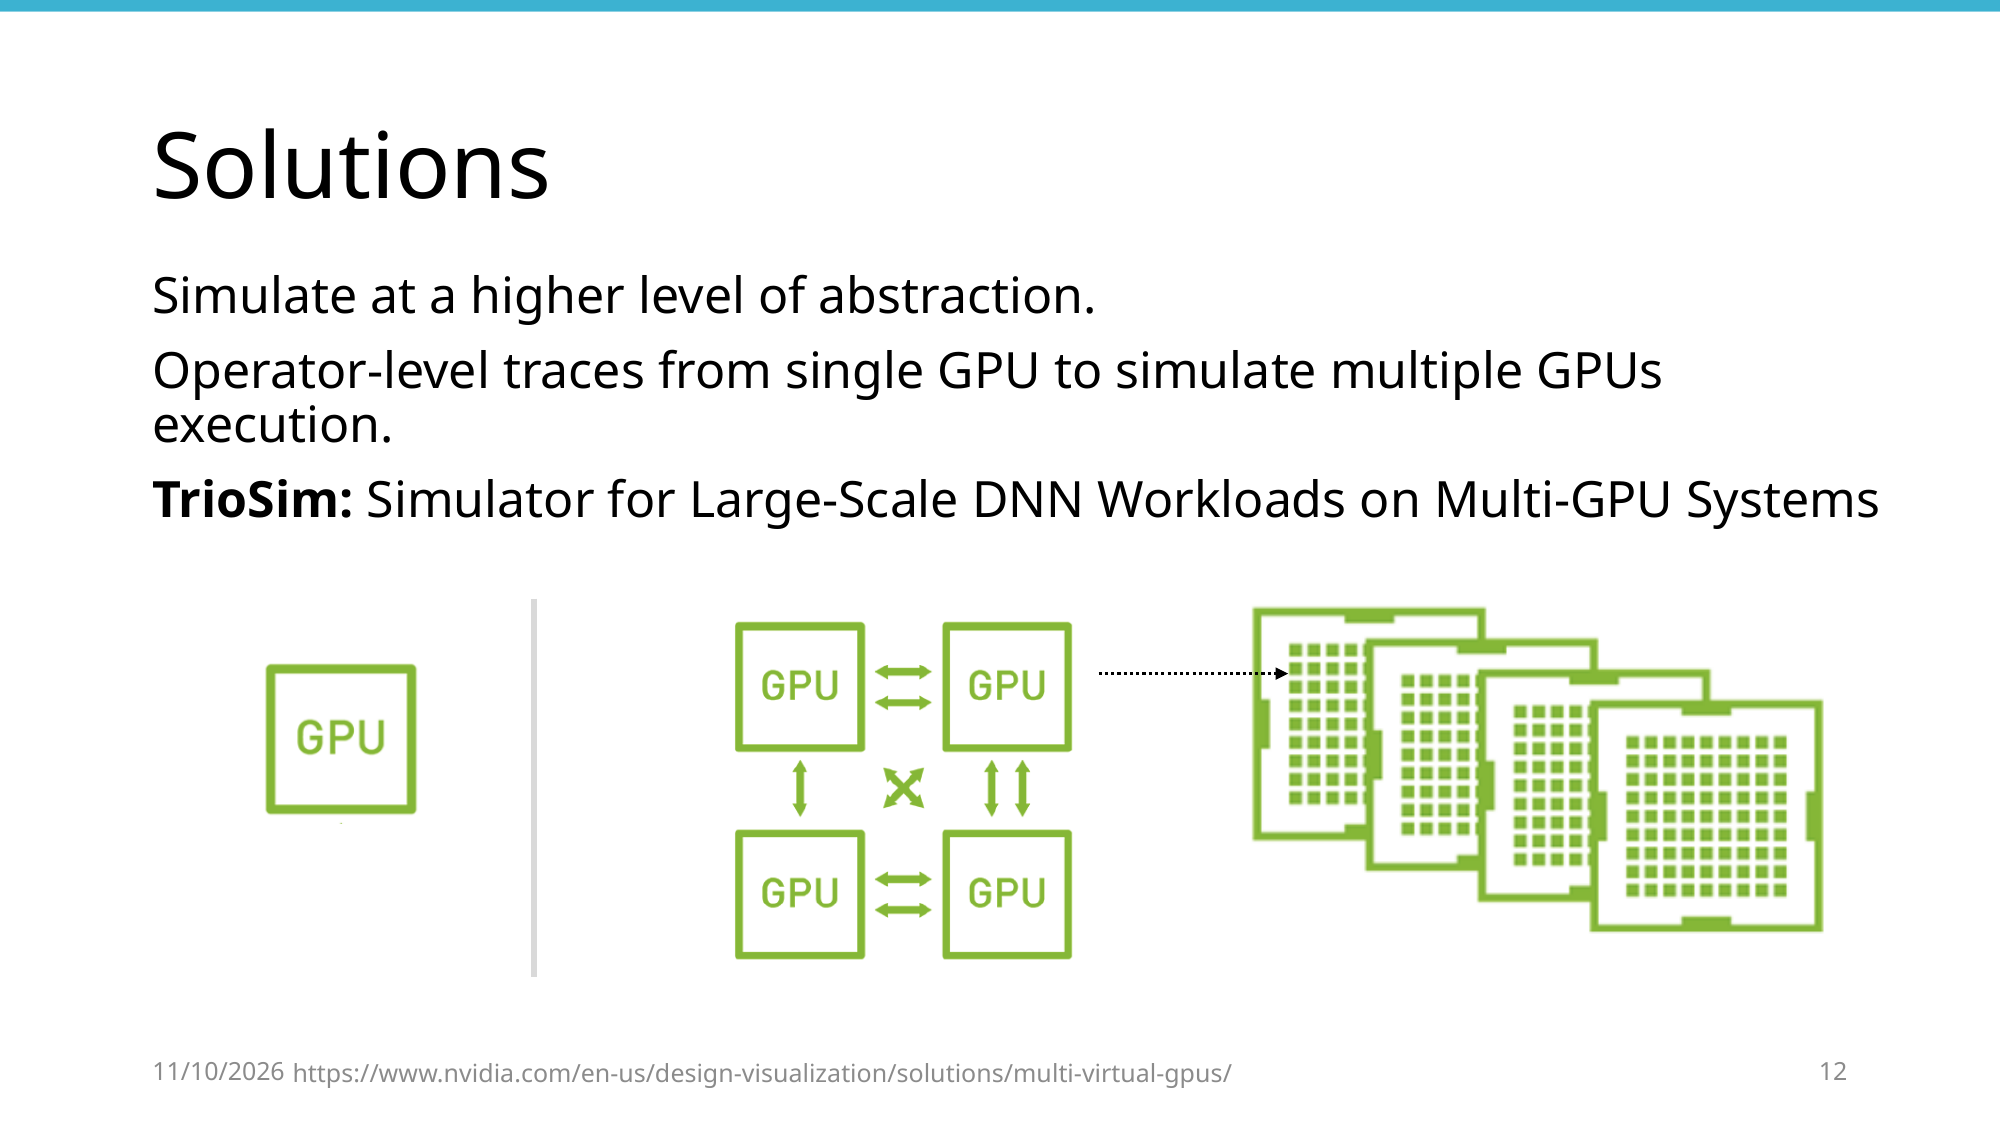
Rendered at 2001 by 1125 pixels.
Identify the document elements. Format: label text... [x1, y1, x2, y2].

list Simulate at a higher level of abstraction. Operator-level traces from single GPU to simulate multiple GPUs execution. TrioSim: Simulator for Large-Scale DNN Workloads on Multi-GPU Systems [137, 263, 1925, 977]
slide_number 12 [1412, 1042, 1863, 1103]
title Solutions [137, 59, 1863, 263]
picture [1201, 598, 1857, 956]
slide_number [137, 1042, 588, 1103]
picture [701, 598, 1100, 973]
text_box https://www.nvidia.com/en-us/design-visualization/solutions/multi-virtual-gpus/ [277, 1049, 1251, 1095]
picture [234, 648, 426, 824]
